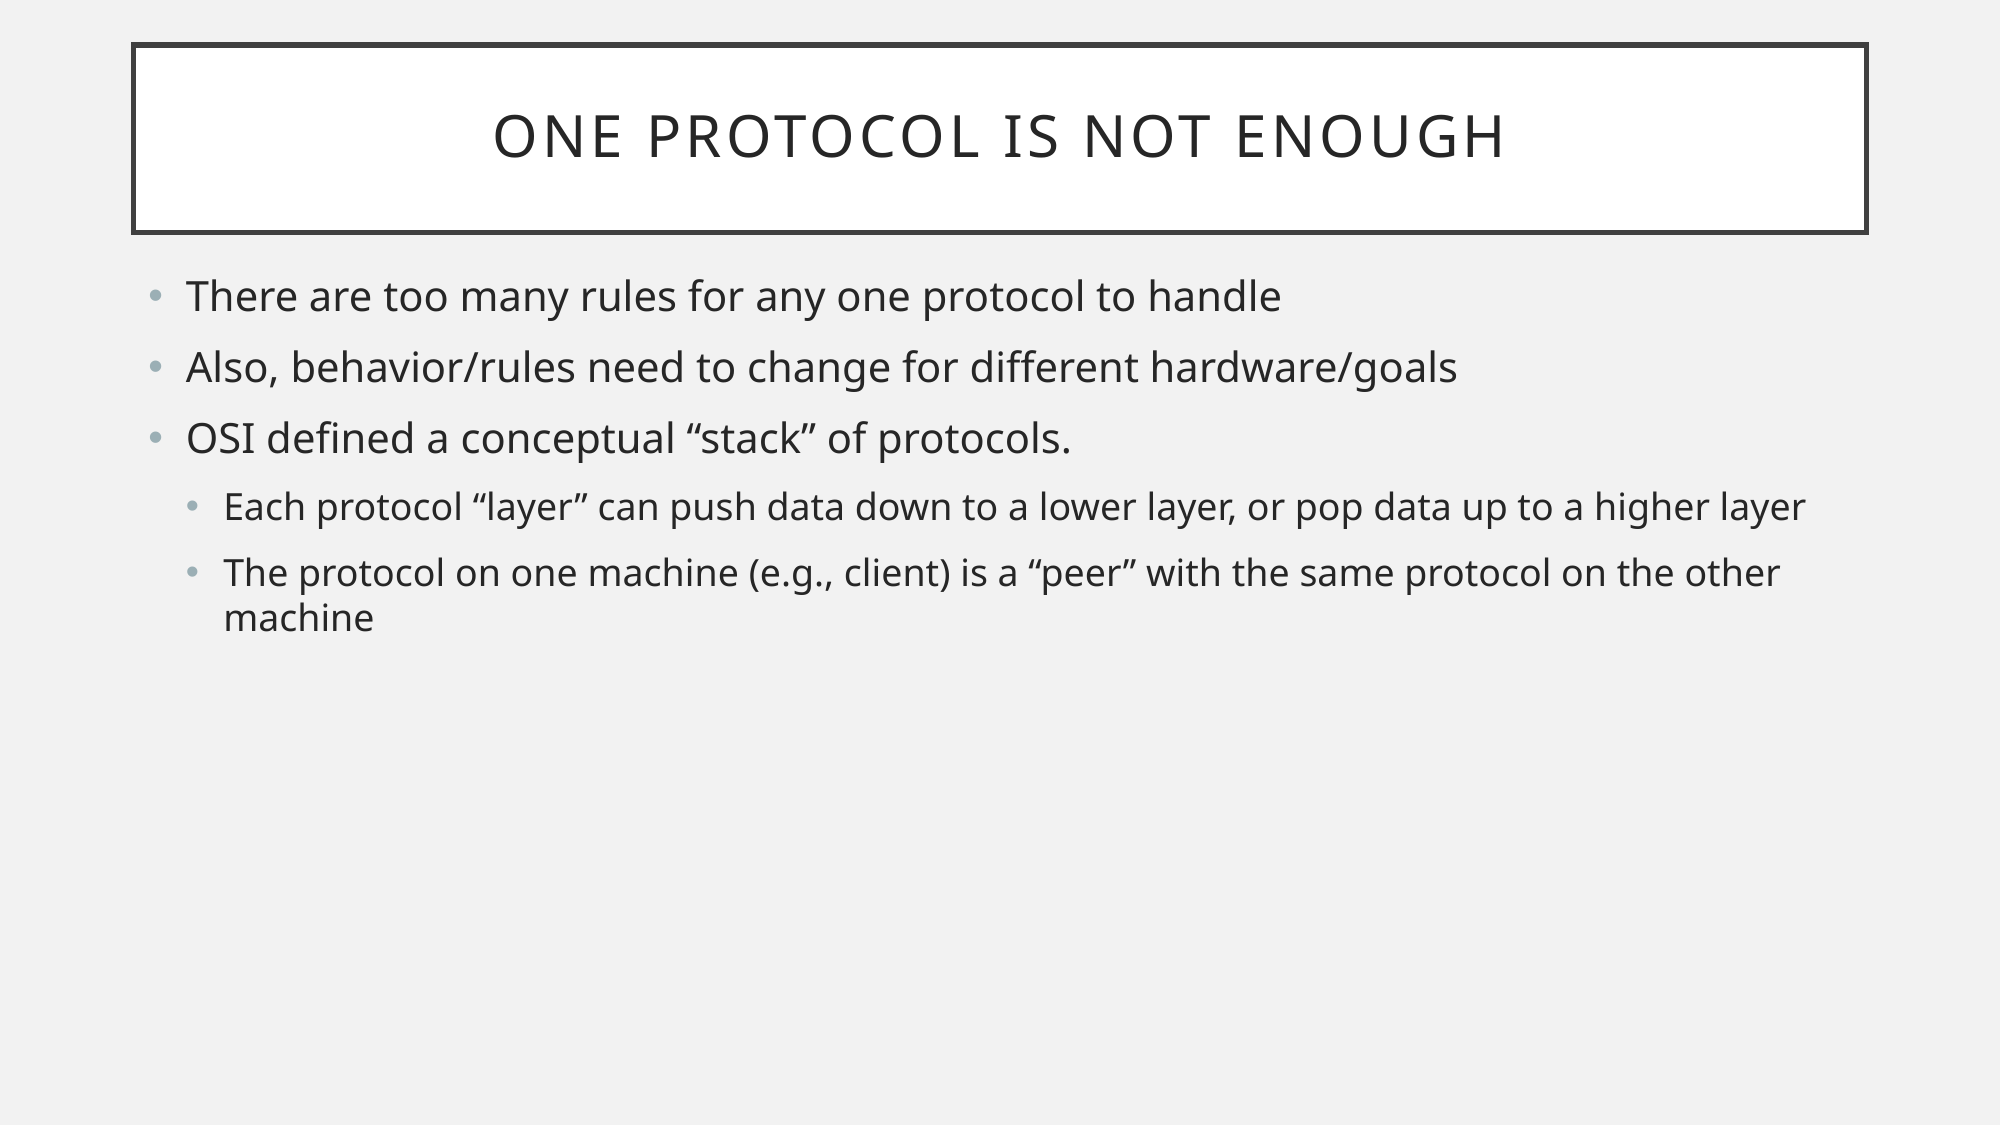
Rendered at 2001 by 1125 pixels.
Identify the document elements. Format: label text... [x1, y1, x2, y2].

title One Protocol is not Enough [131, 42, 1869, 235]
list There are too many rules for any one protocol to handle Also, behavior/rules need to change for different hardware/goals OSI defined a conceptual “stack” of protocols. Each protocol “layer” can push data down to a lower layer, or pop data up to a higher layer The protocol on one machine (e.g., client) is a “peer” with the same protocol on the other machine [133, 262, 1867, 938]
